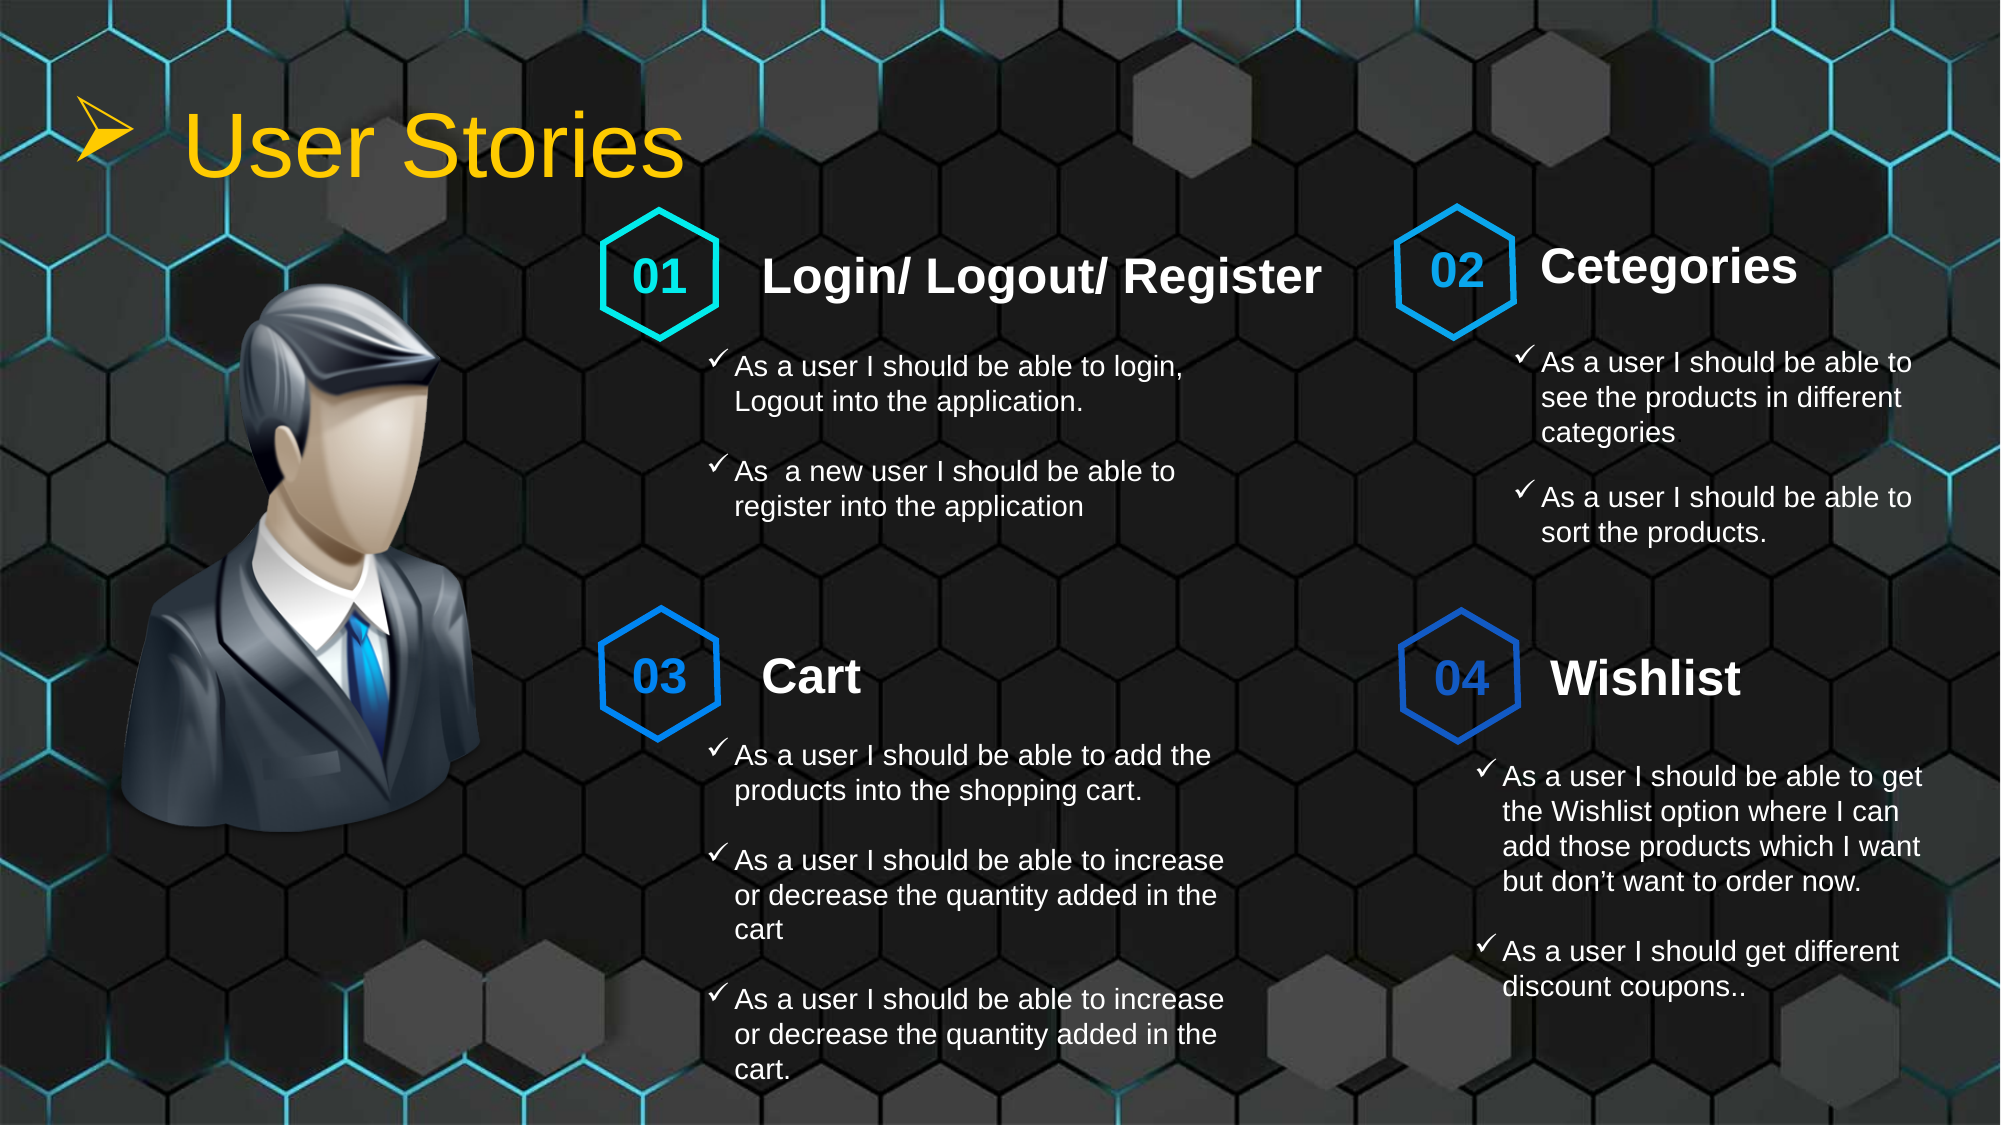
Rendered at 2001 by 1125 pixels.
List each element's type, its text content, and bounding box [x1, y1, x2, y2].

text_box User Stories [54, 78, 860, 204]
text_box As a user I should be able to see the products in different categories. As a user I should be able to sort the products. [1512, 335, 1970, 556]
text_box 03 [612, 635, 707, 711]
text_box [600, 607, 719, 741]
text_box 01 [612, 236, 707, 312]
text_box Wishlist [1518, 638, 1914, 713]
text_box As a user I should be able to add the products into the shopping cart. As a user I should be able to increase or decrease the quantity added in the cart As a user I should be able to increase or decrease the quantity added in the cart. [706, 728, 1258, 1093]
text_box As a user I should be able to get the Wishlist option where I can add those products which I want but don’t want to order now. As a user I should get different discount coupons.. [1474, 750, 1972, 1010]
picture [0, 0, 2001, 1125]
text_box 02 [1410, 230, 1505, 305]
text_box Login/ Logout/ Register [743, 236, 1346, 312]
text_box 04 [1414, 638, 1509, 713]
text_box [1415, 205, 1500, 230]
text_box Cetegories [1522, 225, 1918, 301]
text_box [1395, 233, 1515, 339]
text_box [1400, 609, 1520, 743]
text_box [602, 208, 718, 340]
text_box As a user I should be able to login, Logout into the application. As a new user I should be able to register into the application [706, 339, 1203, 530]
text_box Cart [743, 635, 1140, 711]
